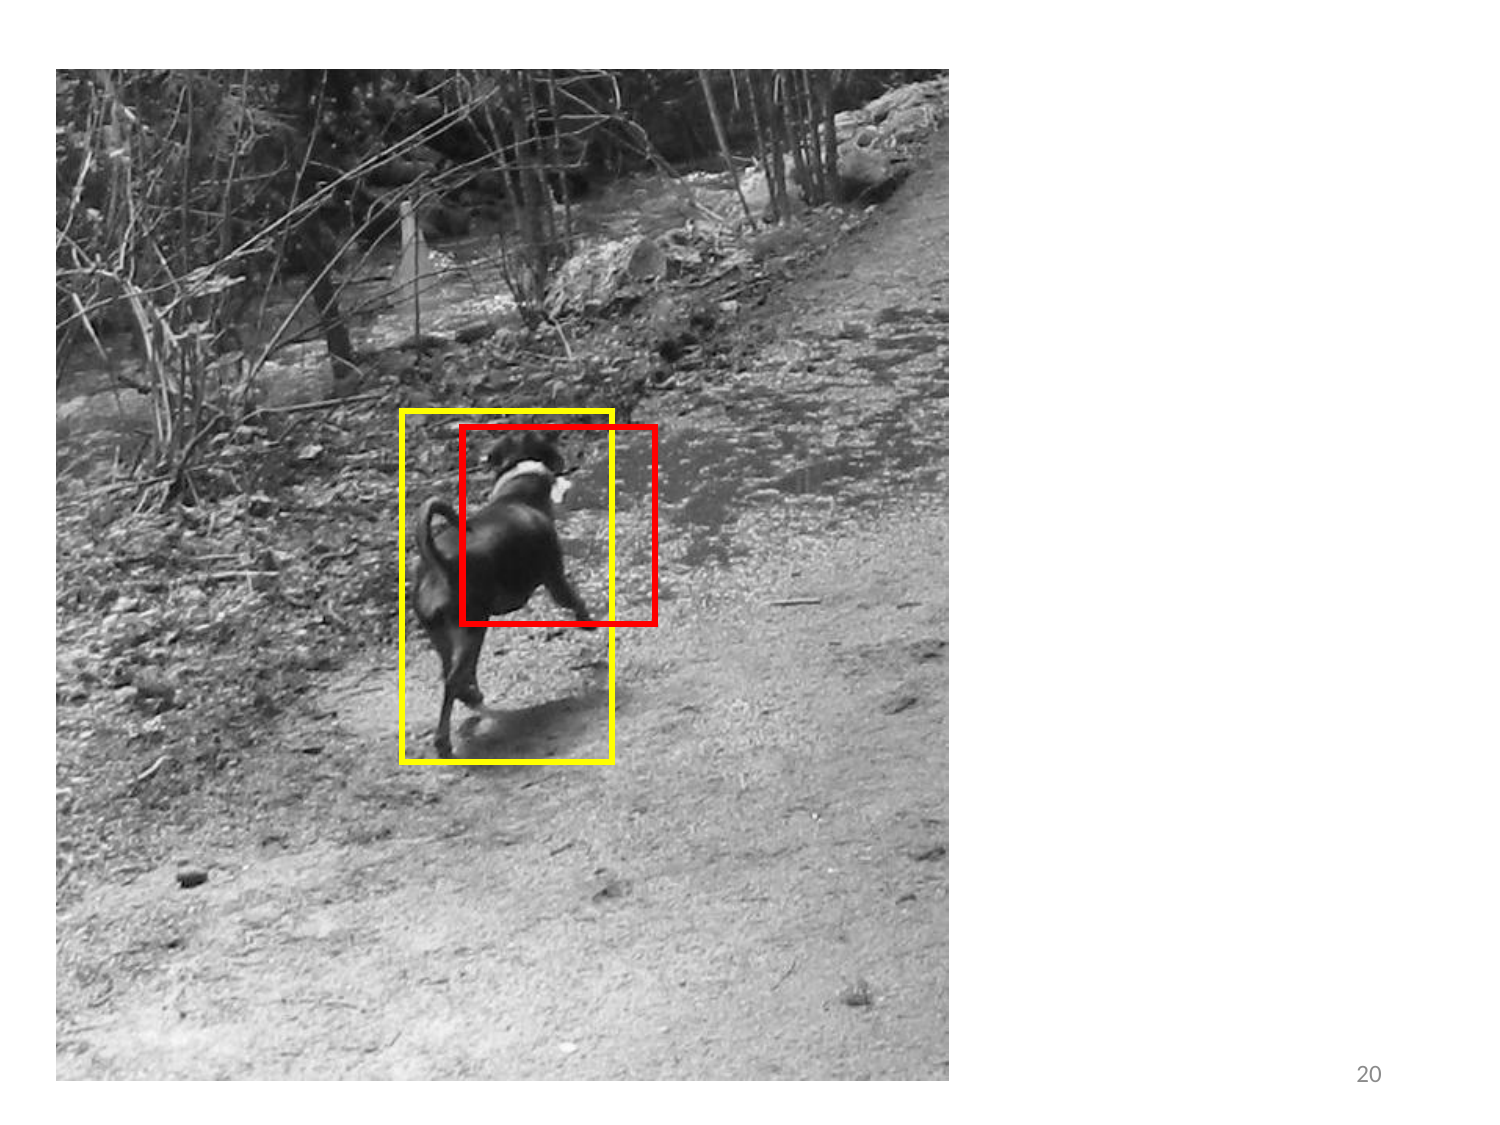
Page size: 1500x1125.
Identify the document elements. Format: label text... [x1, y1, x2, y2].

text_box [56, 69, 949, 1081]
slide_number 20 [1059, 1042, 1397, 1103]
